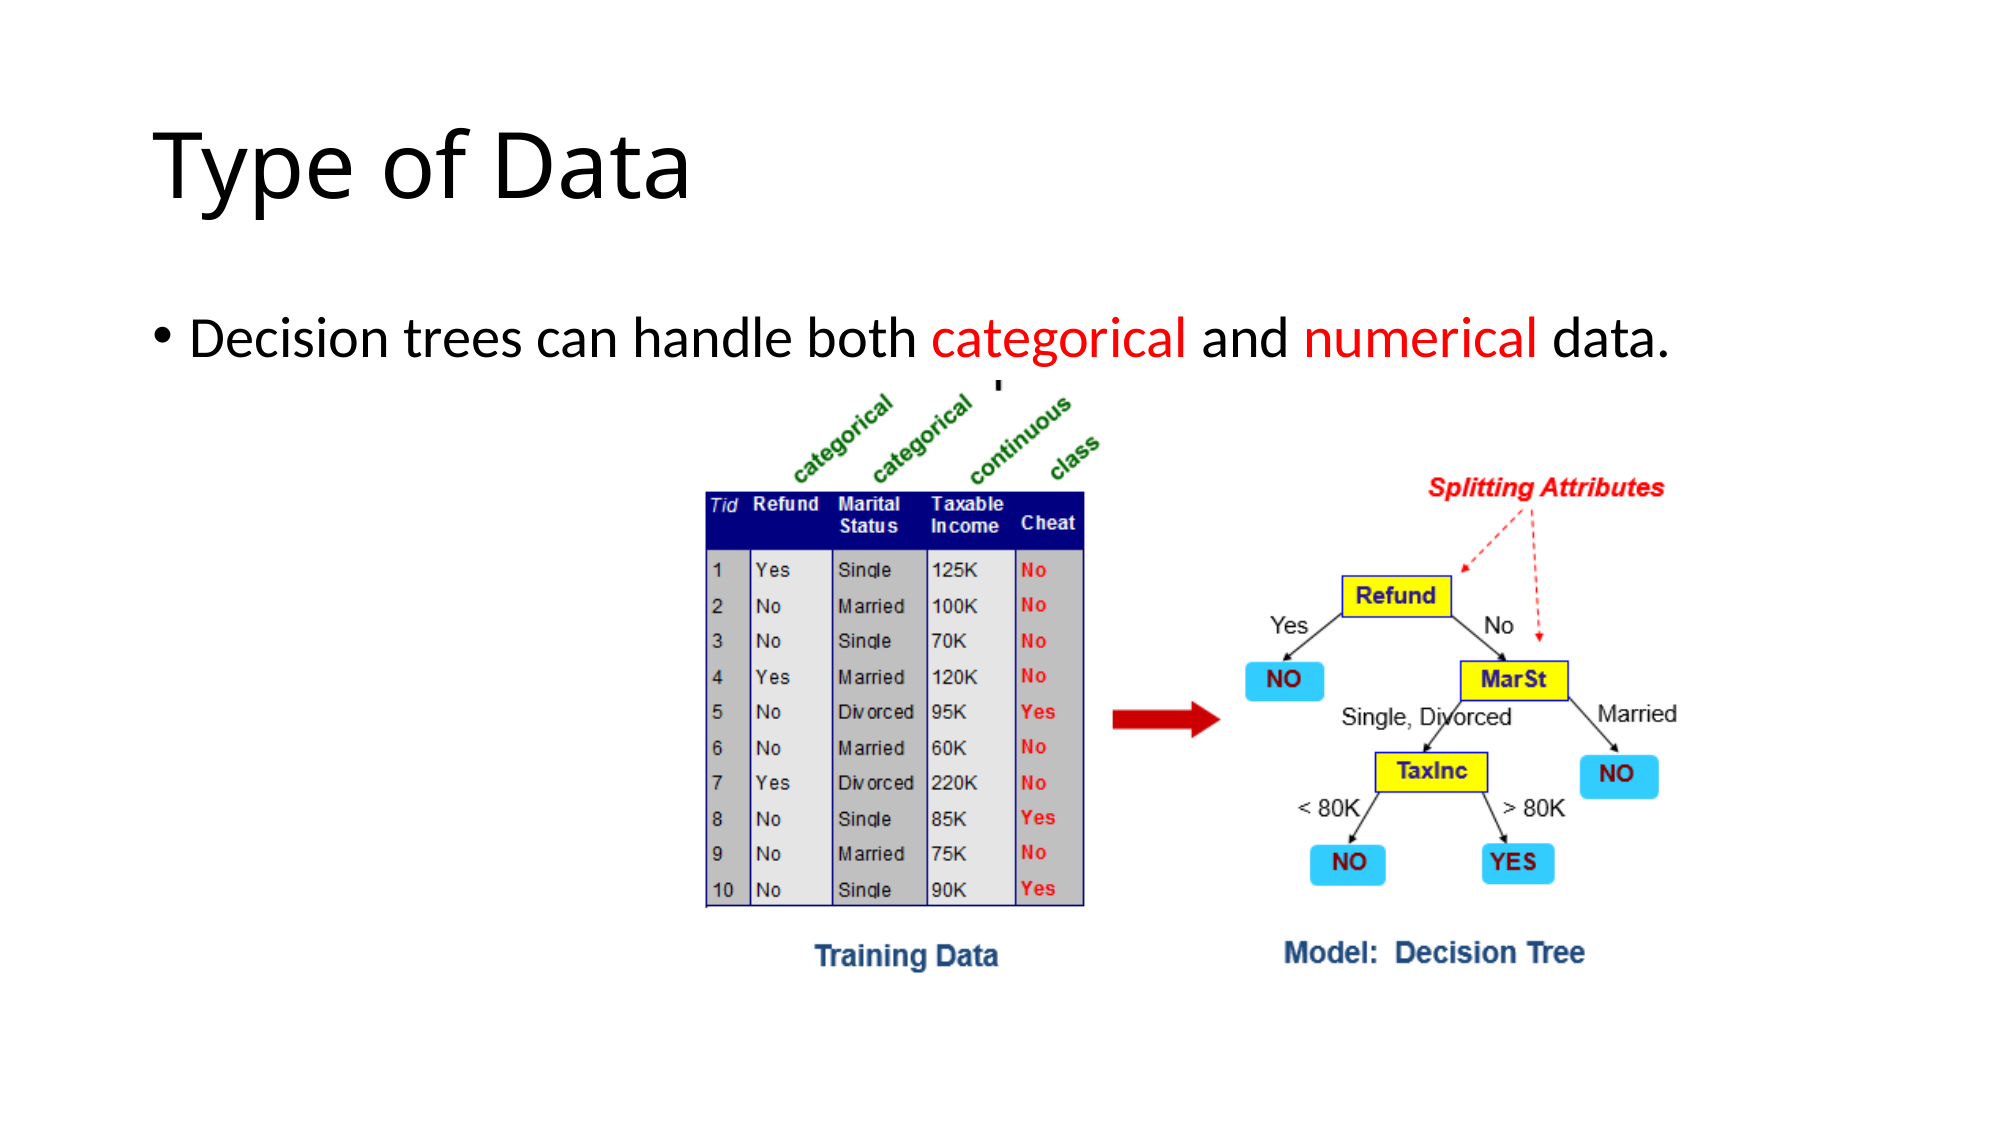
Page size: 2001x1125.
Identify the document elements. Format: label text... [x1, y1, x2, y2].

title Type of Data [137, 59, 1863, 278]
list Decision trees can handle both categorical and numerical data. [137, 299, 1863, 1014]
picture [679, 379, 1727, 1028]
